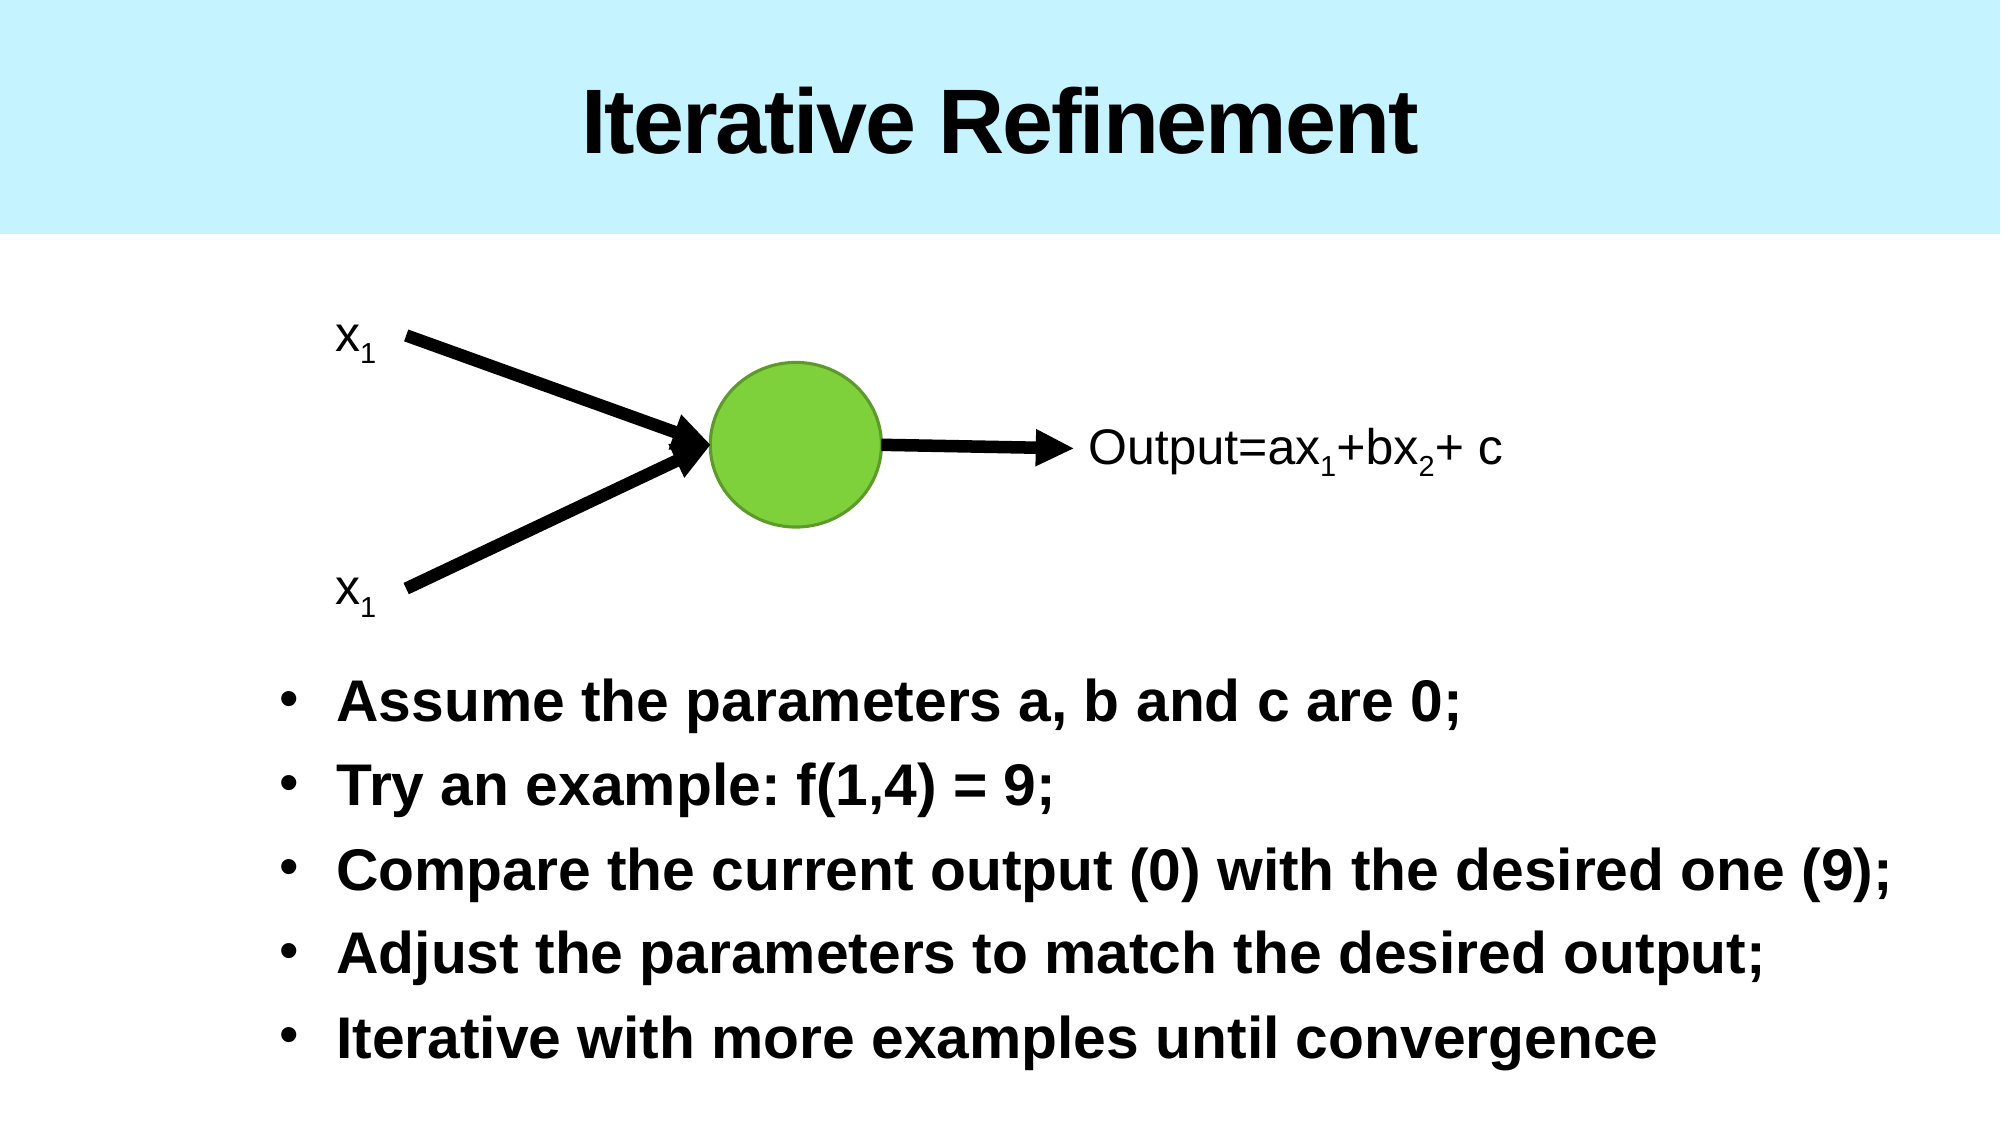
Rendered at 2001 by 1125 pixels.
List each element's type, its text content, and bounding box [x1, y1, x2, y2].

title Iterative Refinement [0, 0, 2000, 234]
list Assume the parameters a, b and c are 0; Try an example: f(1,4) = 9; Compare the current output (0) with the desired one (9); Adjust the parameters to match the desired output; Iterative with more examples until convergence [253, 655, 1954, 1086]
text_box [319, 293, 1681, 624]
